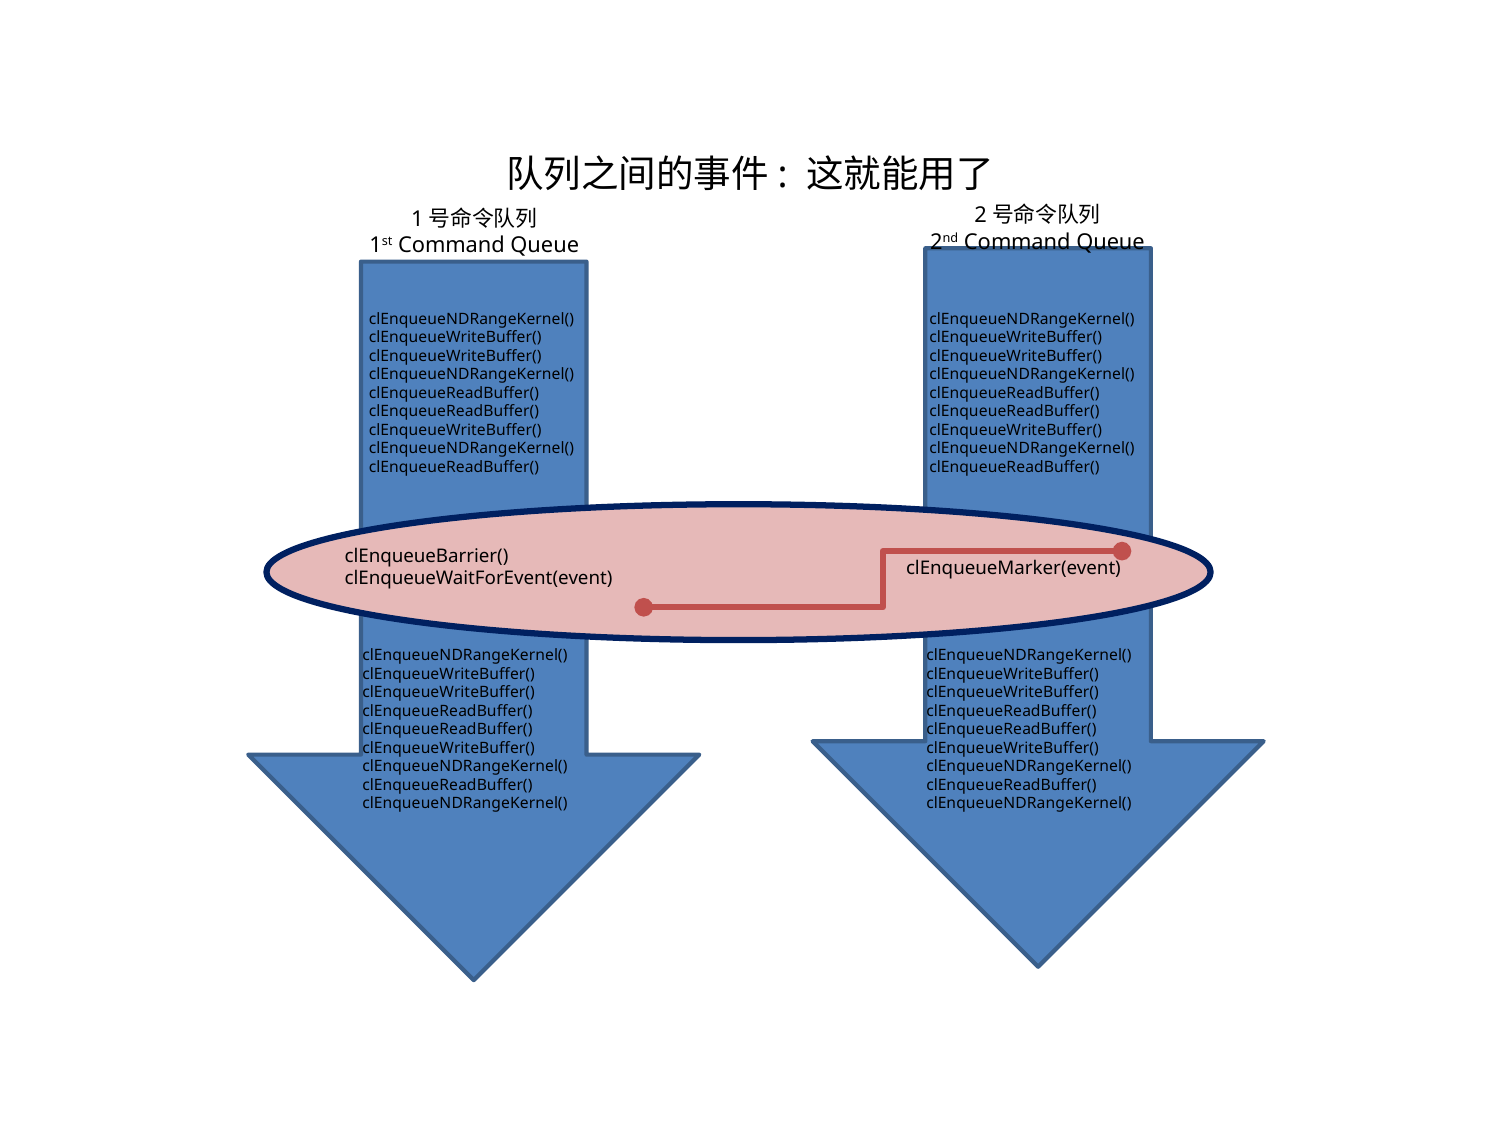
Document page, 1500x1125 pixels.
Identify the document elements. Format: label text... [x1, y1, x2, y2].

text_box [637, 544, 1129, 614]
text_box clEnqueueNDRangeKernel() clEnqueueWriteBuffer() clEnqueueWriteBuffer() clEnqueueNDRangeKernel() clEnqueueReadBuffer() clEnqueueReadBuffer() clEnqueueWriteBuffer() clEnqueueNDRangeKernel() clEnqueueReadBuffer() [918, 303, 1169, 482]
text_box clEnqueueNDRangeKernel() clEnqueueWriteBuffer() clEnqueueWriteBuffer() clEnqueueReadBuffer() clEnqueueReadBuffer() clEnqueueWriteBuffer() clEnqueueNDRangeKernel() clEnqueueReadBuffer() clEnqueueNDRangeKernel() [915, 640, 1176, 818]
text_box [923, 608, 1153, 640]
text_box [358, 615, 589, 640]
text_box clEnqueueBarrier() clEnqueueWaitForEvent(event) [333, 539, 683, 595]
text_box clEnqueueNDRangeKernel() clEnqueueWriteBuffer() clEnqueueWriteBuffer() clEnqueueNDRangeKernel() clEnqueueReadBuffer() clEnqueueReadBuffer() clEnqueueWriteBuffer() clEnqueueNDRangeKernel() clEnqueueReadBuffer() [357, 303, 608, 482]
text_box [246, 752, 702, 983]
text_box [358, 482, 589, 529]
text_box [923, 246, 1153, 303]
text_box clEnqueueMarker(event) [894, 551, 1179, 585]
text_box [264, 502, 1213, 643]
text_box clEnqueueNDRangeKernel() clEnqueueWriteBuffer() clEnqueueWriteBuffer() clEnqueueReadBuffer() clEnqueueReadBuffer() clEnqueueWriteBuffer() clEnqueueNDRangeKernel() clEnqueueReadBuffer() clEnqueueNDRangeKernel() [351, 640, 600, 818]
text_box [810, 739, 1266, 969]
text_box [923, 482, 1153, 537]
text_box 队列之间的事件: 这就能用了 [187, 101, 1313, 243]
text_box 1号命令队列 1st Command Queue [319, 198, 629, 244]
text_box 2号命令队列 2nd Command Queue [879, 195, 1196, 241]
text_box [358, 259, 589, 303]
